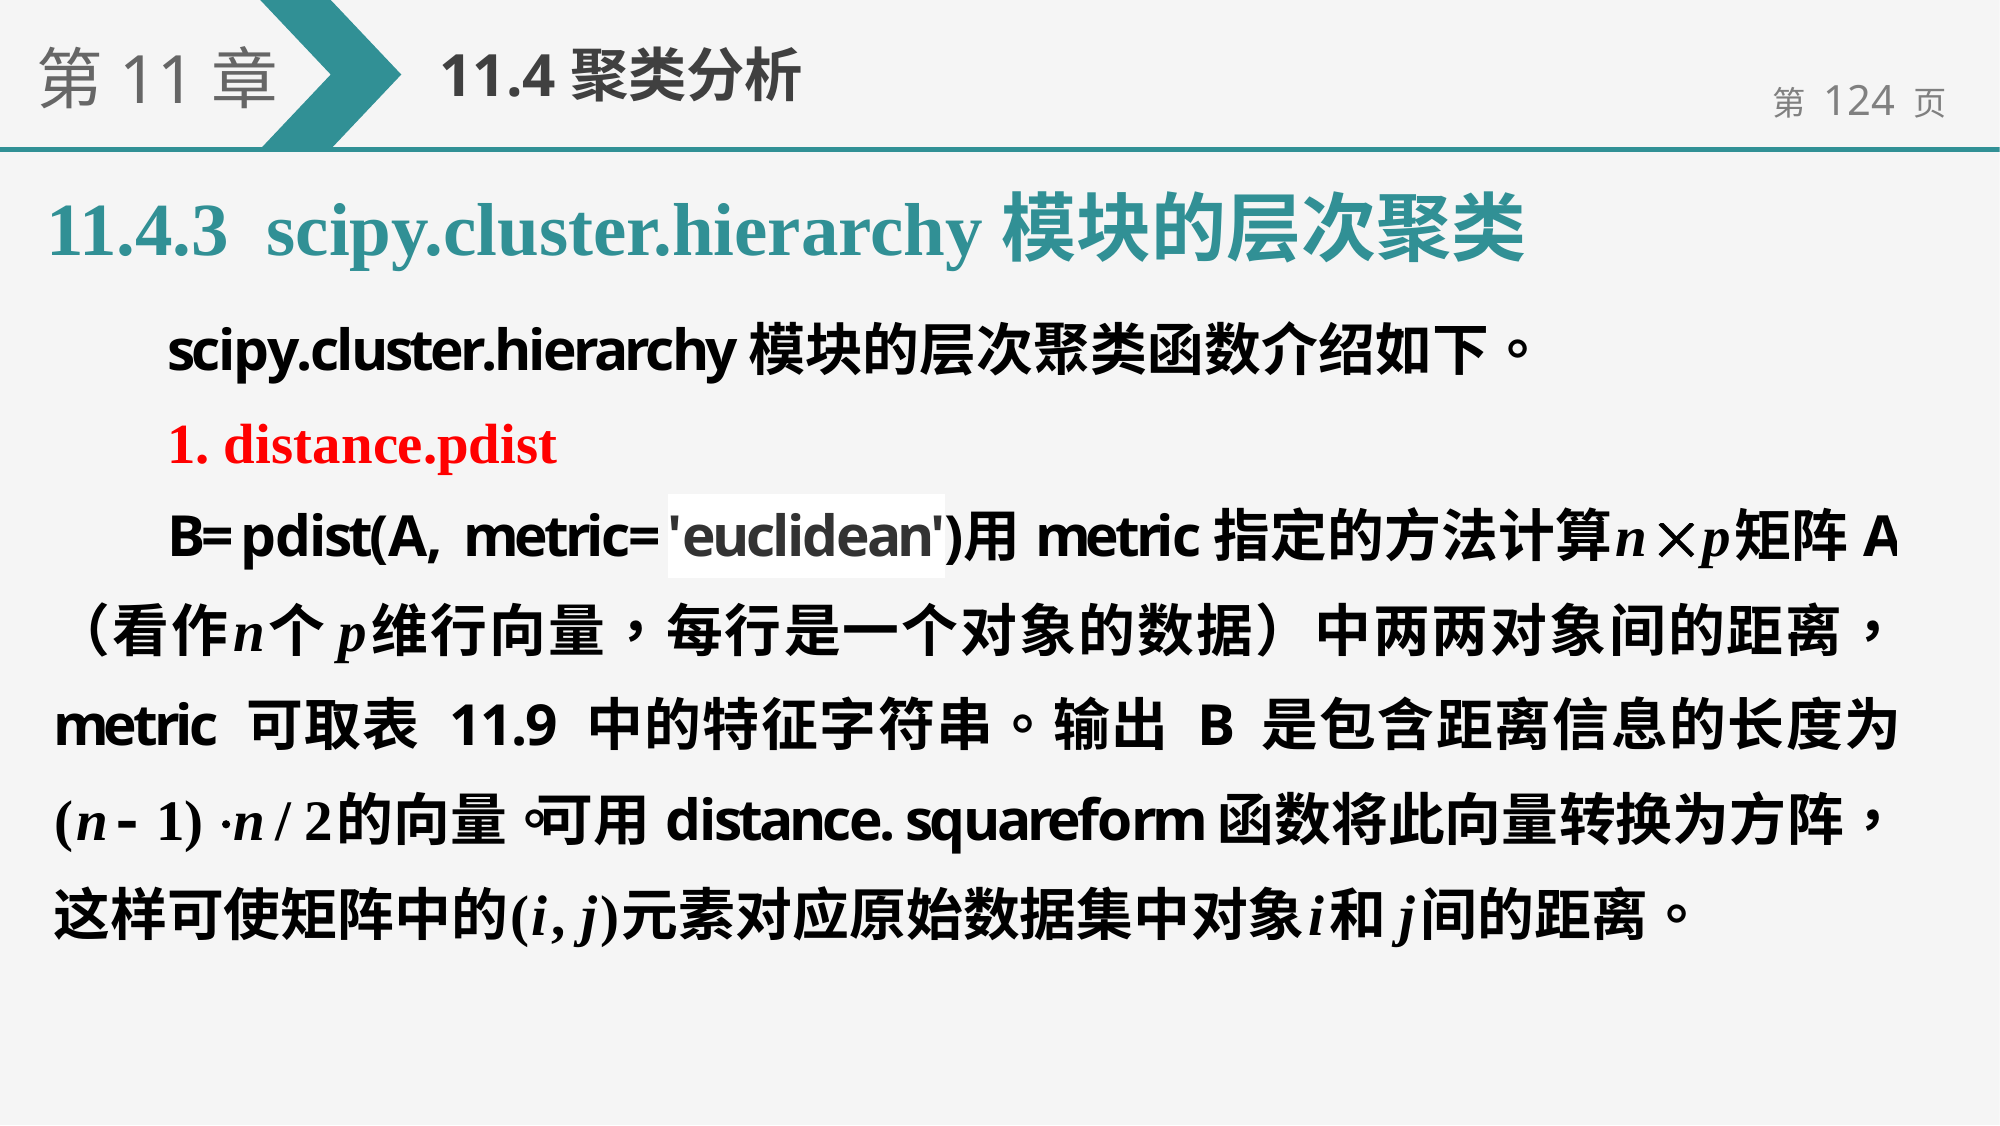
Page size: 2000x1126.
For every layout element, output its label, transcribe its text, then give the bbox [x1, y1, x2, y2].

text_box 11.4.3 scipy.cluster.hierarchy模块的层次聚类 [31, 161, 1863, 278]
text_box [52, 287, 1898, 963]
text_box 11.4聚类分析 [424, 31, 1366, 116]
text_box [258, 0, 403, 148]
text_box 第11章 [21, 29, 294, 125]
